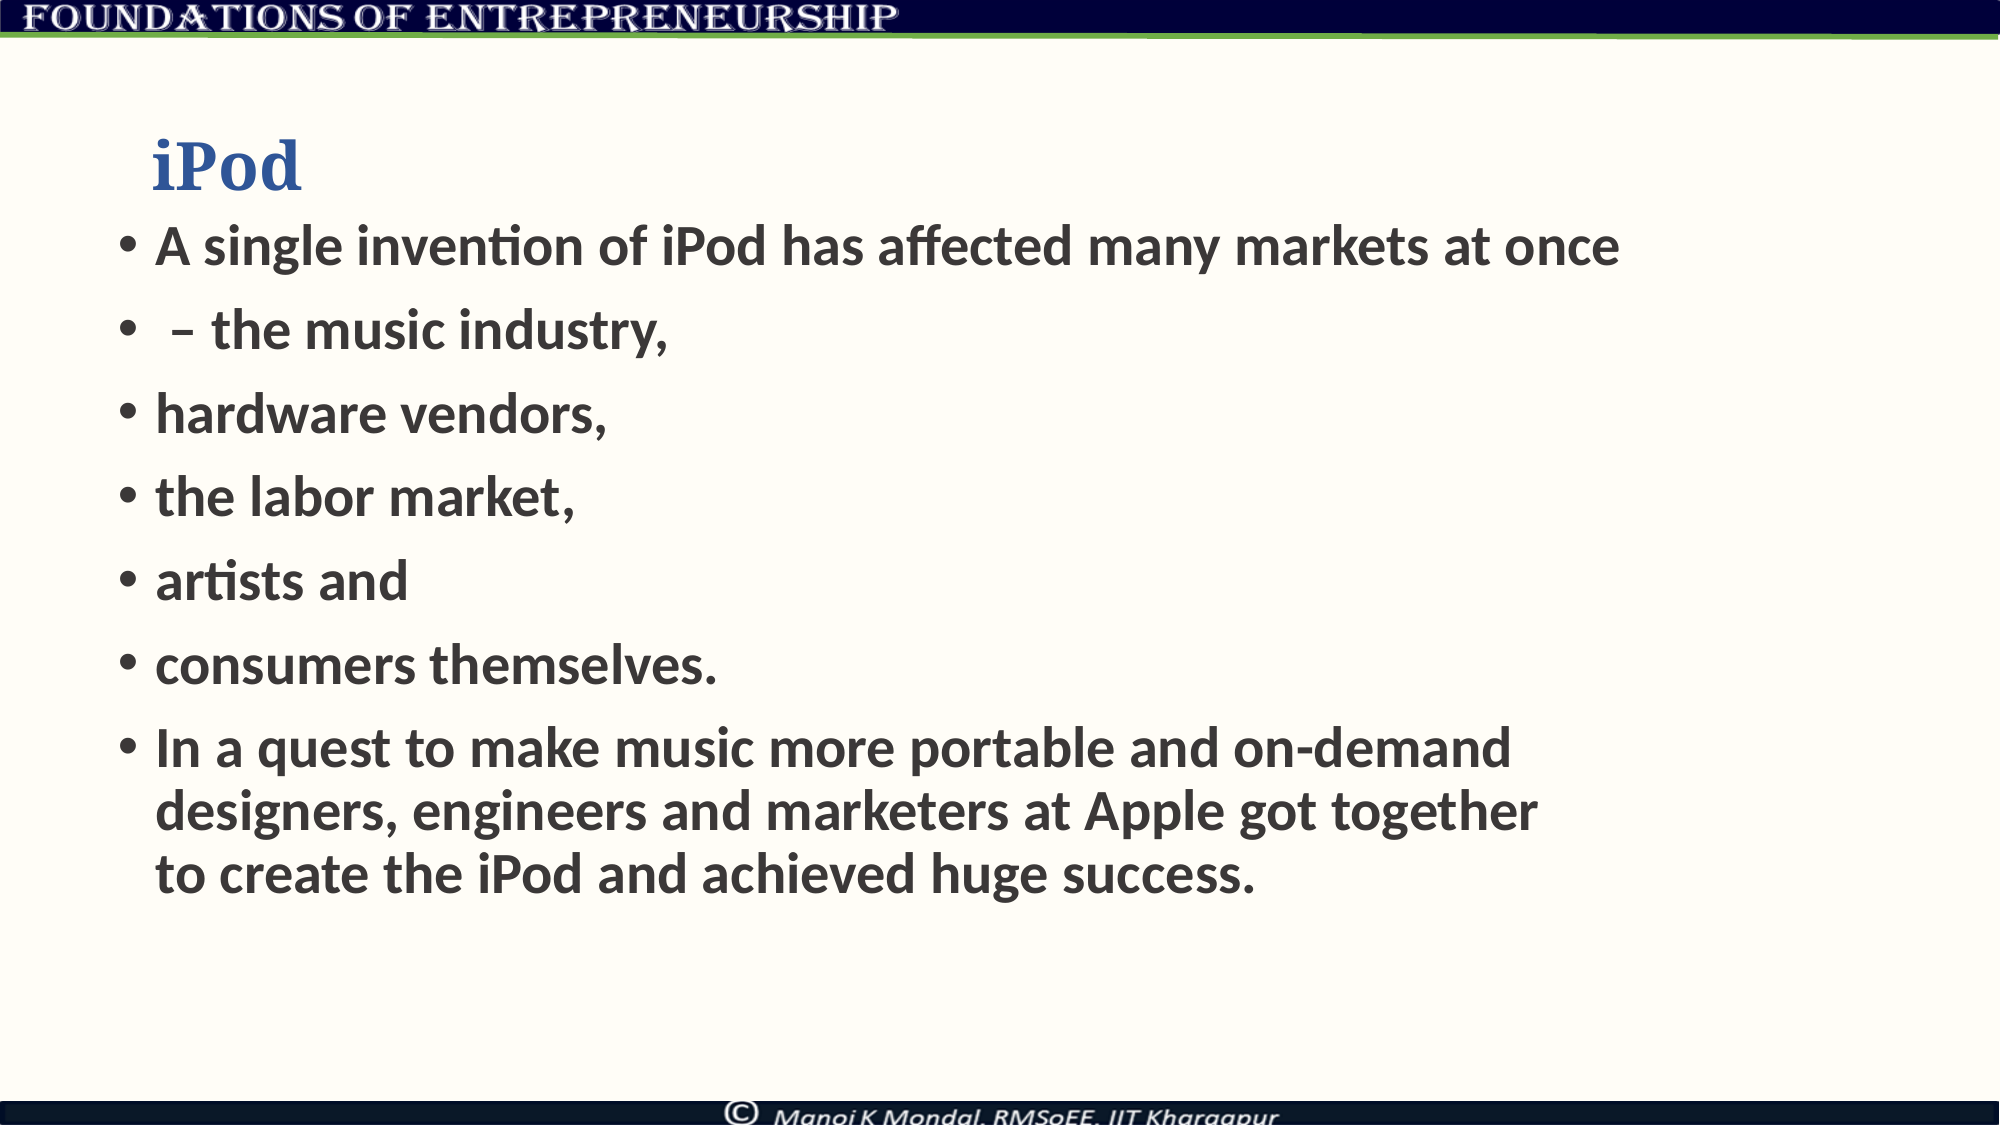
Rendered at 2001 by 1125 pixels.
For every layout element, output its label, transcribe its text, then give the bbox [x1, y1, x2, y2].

picture [0, 0, 2000, 40]
list A single invention of iPod has affected many markets at once – the music industry, hardware vendors, the labor market, artists and consumers themselves. In a quest to make music more portable and on-demand designers, engineers and marketers at Apple got together to create the iPod and achieved huge success. [102, 207, 1828, 981]
title iPod [137, 59, 1863, 278]
picture [0, 1101, 1999, 1125]
